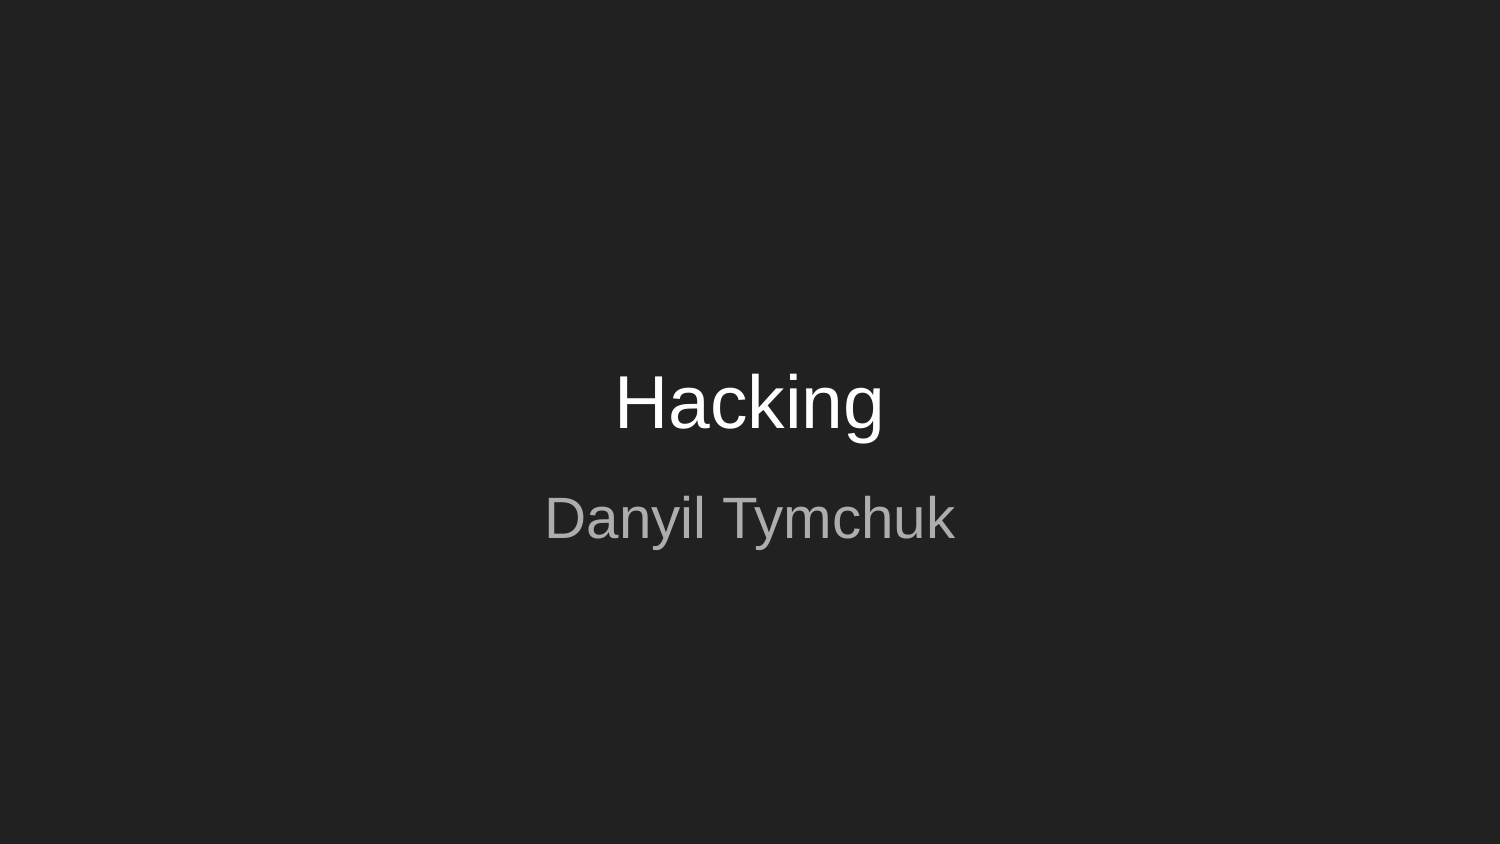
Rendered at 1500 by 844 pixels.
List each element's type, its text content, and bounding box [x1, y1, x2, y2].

subtitle Danyil Tymchuk [51, 464, 1449, 595]
title Hacking [51, 122, 1449, 459]
